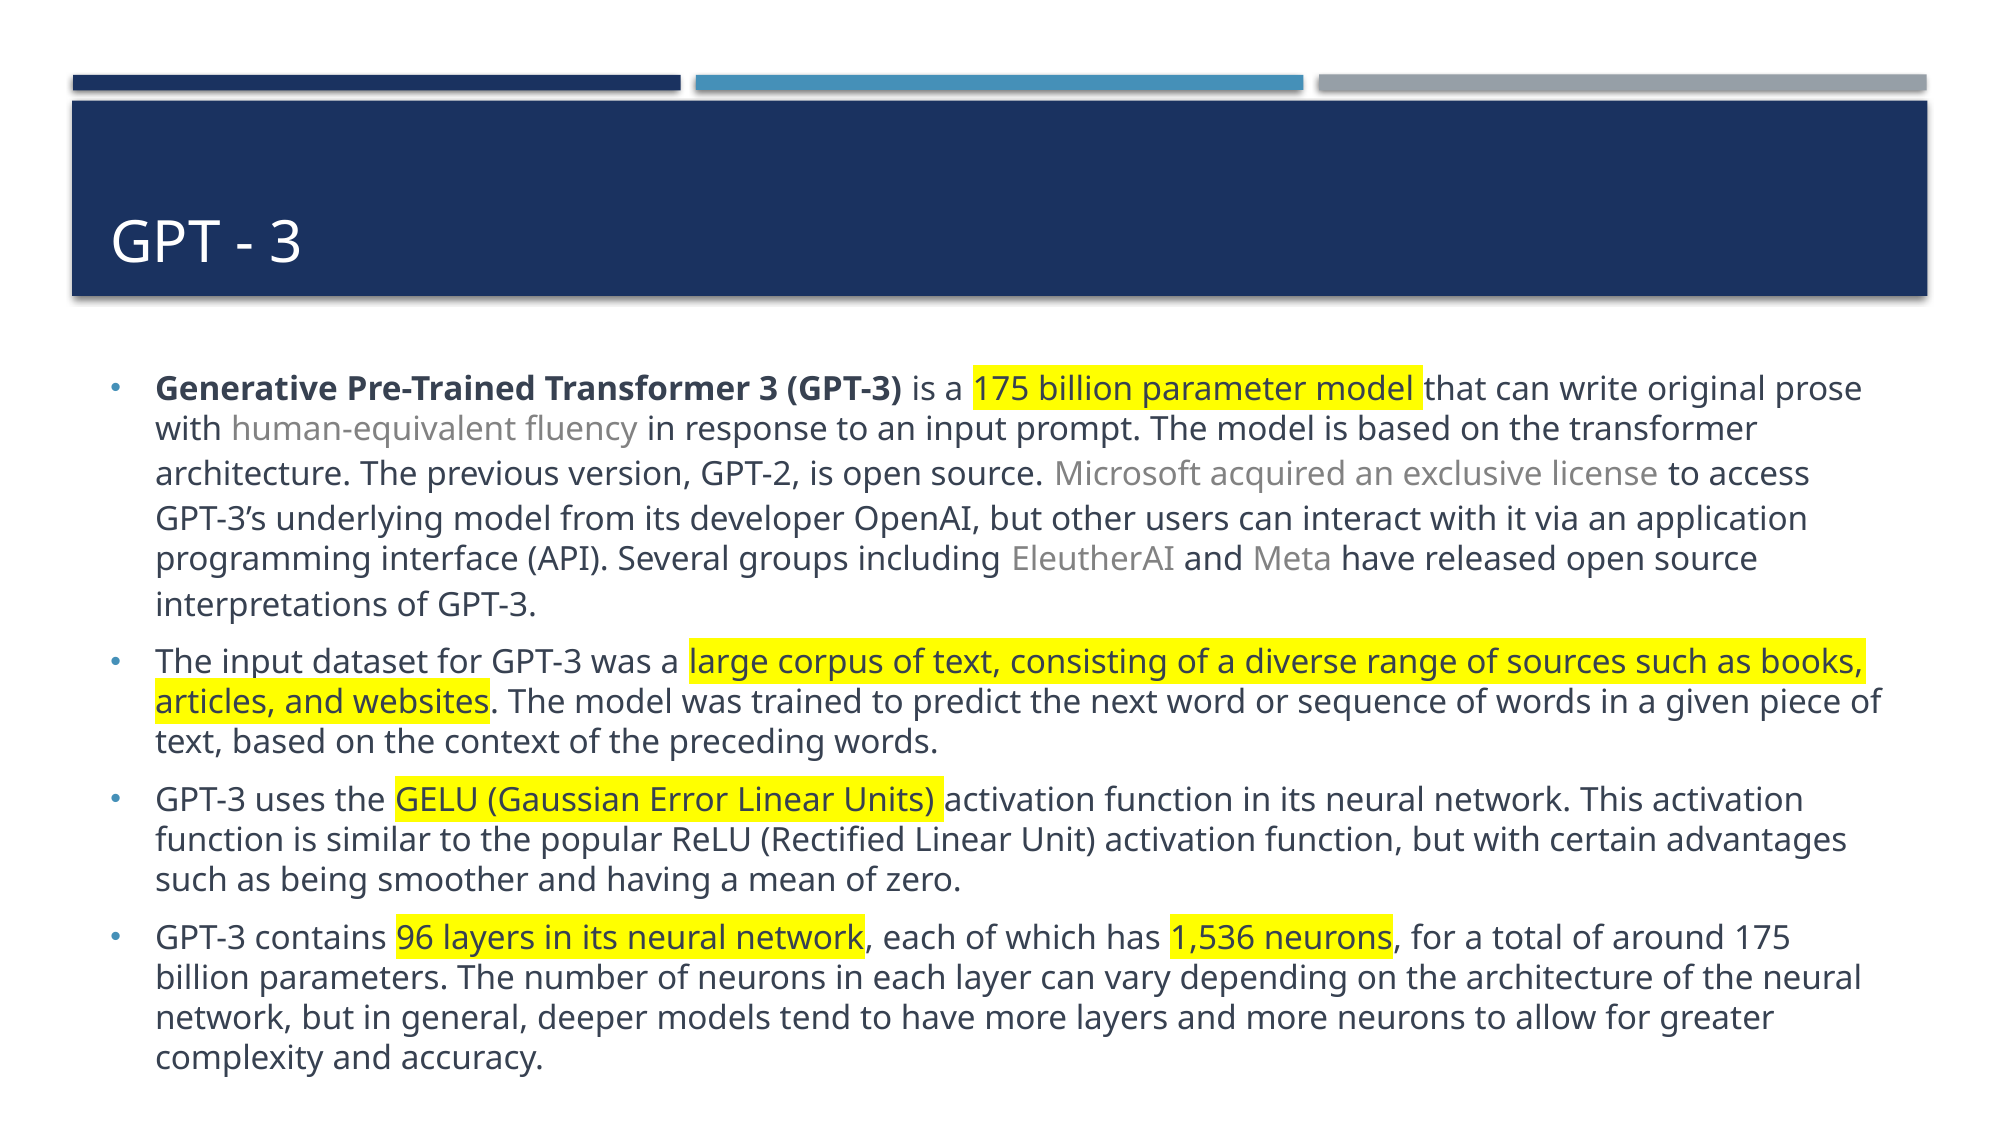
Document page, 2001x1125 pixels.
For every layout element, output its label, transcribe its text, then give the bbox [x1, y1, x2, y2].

title GPT - 3 [95, 115, 1905, 282]
list Generative Pre-Trained Transformer 3 (GPT-3) is a 175 billion parameter model that can write original prose with human-equivalent fluency in response to an input prompt. The model is based on the transformer architecture. The previous version, GPT-2, is open source. Microsoft acquired an exclusive license to access GPT-3’s underlying model from its developer OpenAI, but other users can interact with it via an application programming interface (API). Several groups including EleutherAI and Meta have released open source interpretations of GPT-3. The input dataset for GPT-3 was a large corpus of text, consisting of a diverse range of sources such as books, articles, and websites. The model was trained to predict the next word or sequence of words in a given piece of text, based on the context of the preceding words. GPT-3 uses the GELU (Gaussian Error Linear Units) activation function in its neural network. This activation function is similar to the popular ReLU (Rectified Linear Unit) activation function, but with certain advantages such as being smoother and having a mean of zero. GPT-3 contains 96 layers in its neural network, each of which has 1,536 neurons, for a total of around 175 billion parameters. The number of neurons in each layer can vary depending on the architecture of the neural network, but in general, deeper models tend to have more layers and more neurons to allow for greater complexity and accuracy. [95, 357, 1905, 1086]
